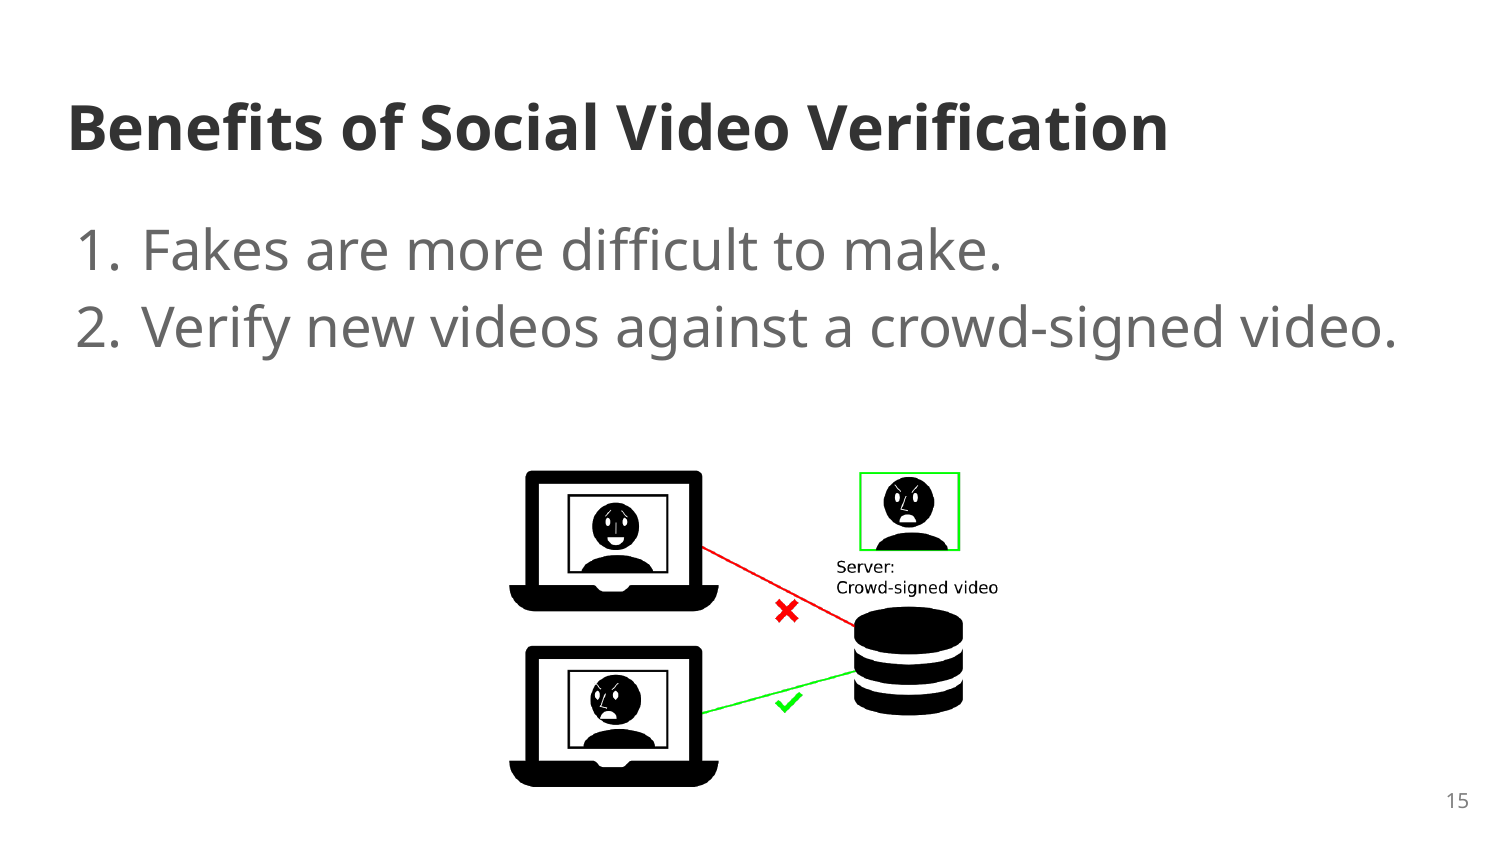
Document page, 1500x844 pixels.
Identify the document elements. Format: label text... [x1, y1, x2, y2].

list Fakes are more difficult to make. Verify new videos against a crowd-signed video. [51, 189, 1449, 390]
title Benefits of Social Video Verification [51, 72, 1449, 176]
picture [453, 444, 1047, 826]
slide_number 15 [1394, 769, 1484, 834]
